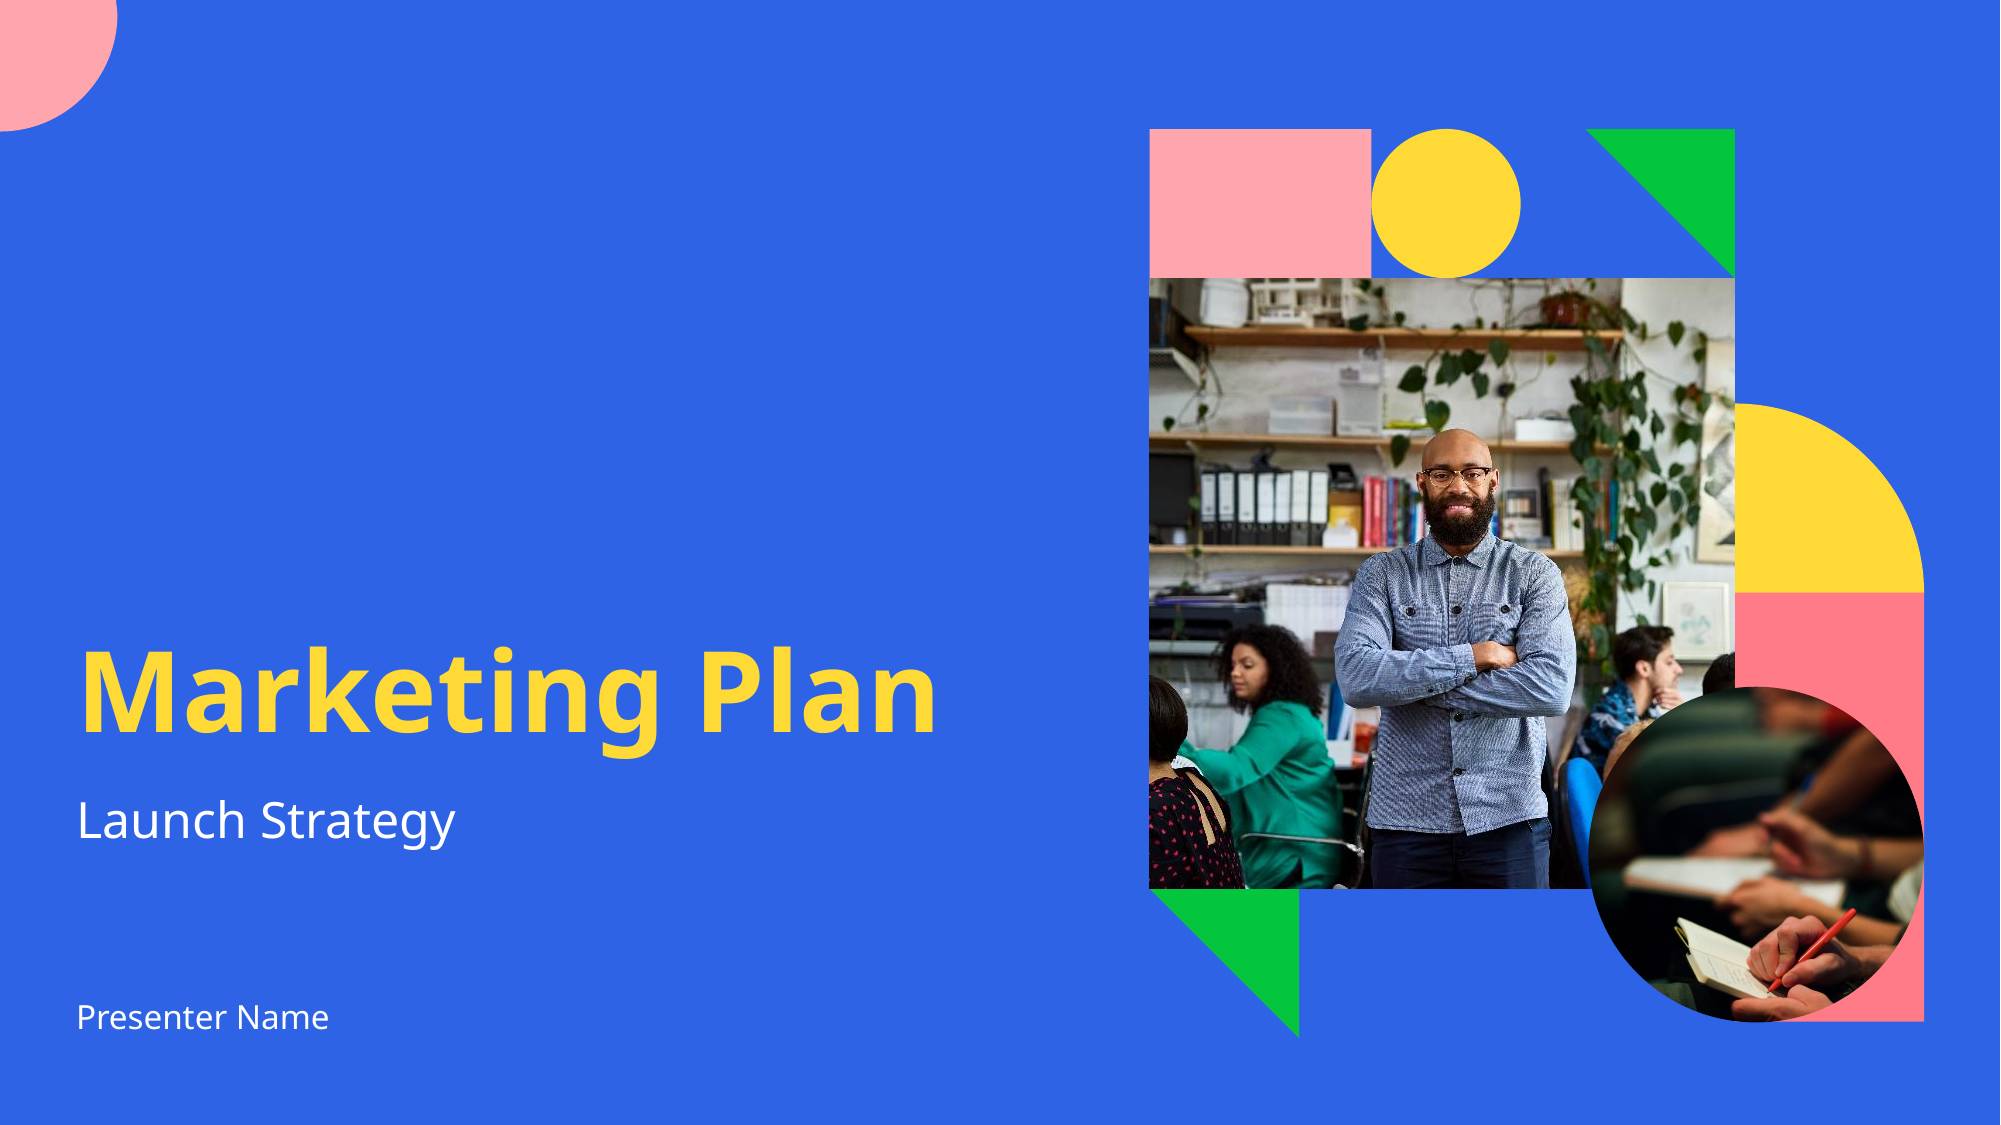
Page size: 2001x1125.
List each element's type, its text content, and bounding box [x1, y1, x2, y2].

picture [1149, 278, 1925, 1023]
title Marketing Plan [75, 102, 951, 756]
subtitle Launch Strategy [75, 776, 951, 971]
list Presenter Name [75, 988, 470, 1039]
